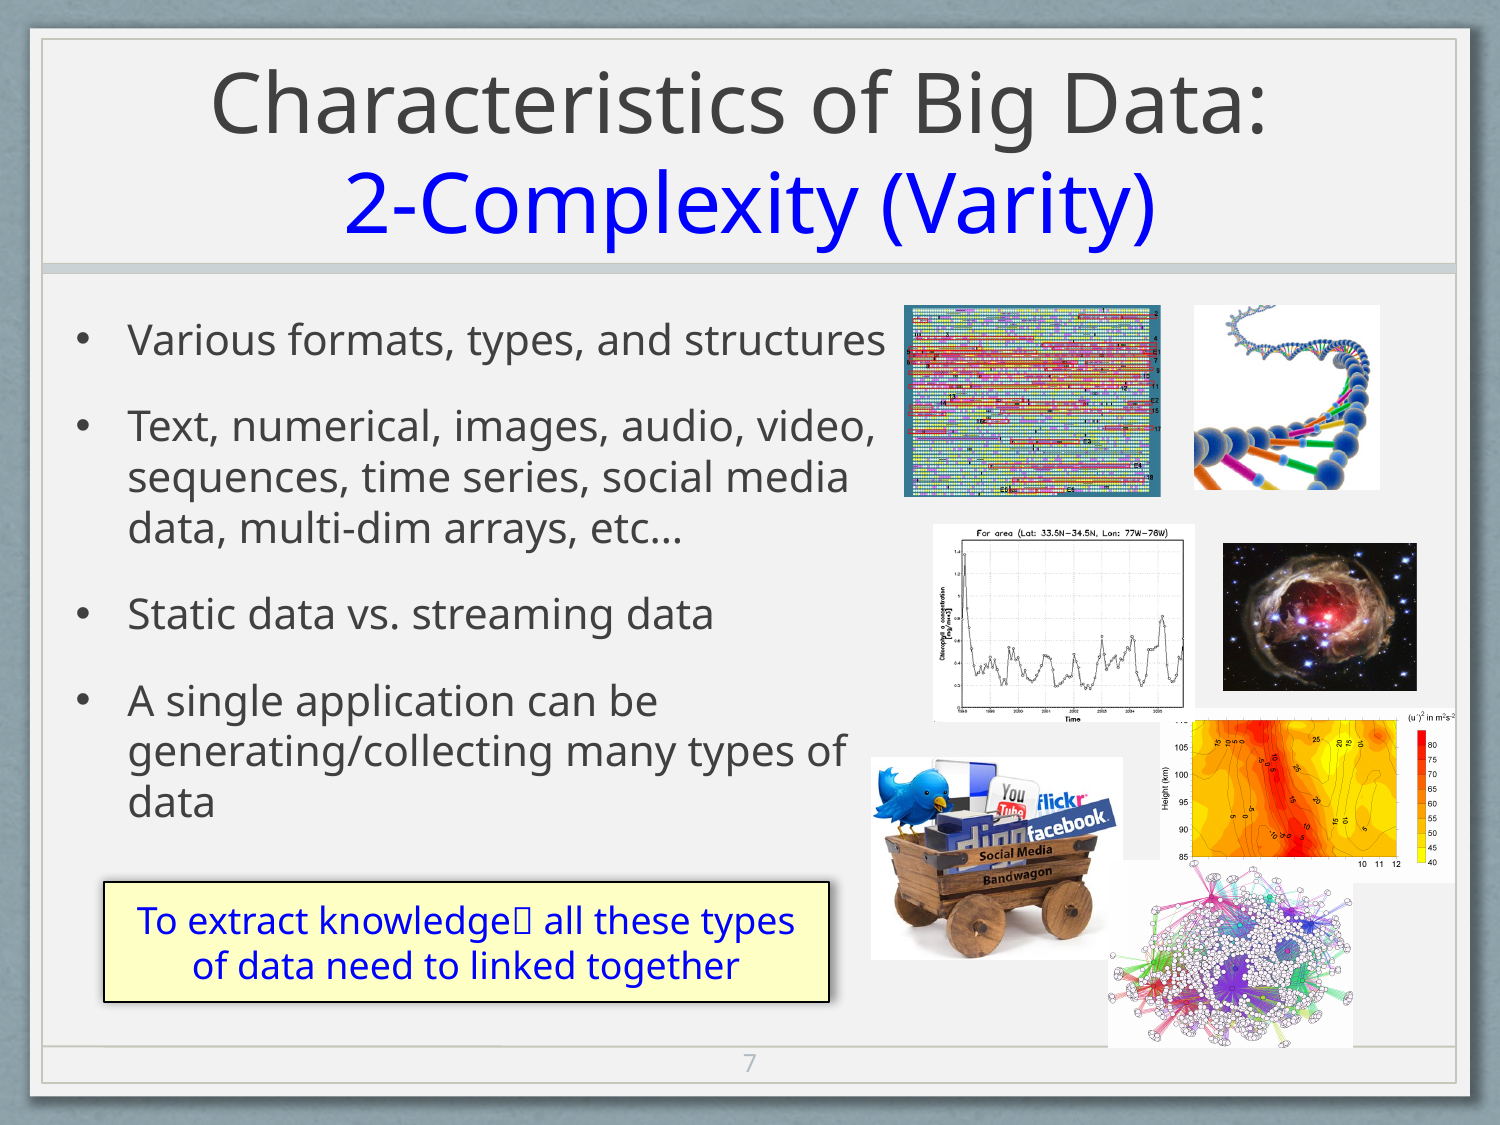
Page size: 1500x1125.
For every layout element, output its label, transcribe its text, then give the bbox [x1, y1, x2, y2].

picture [1222, 542, 1417, 692]
list Various formats, types, and structures Text, numerical, images, audio, video, sequences, time series, social media data, multi-dim arrays, etc… Static data vs. streaming data A single application can be generating/collecting many types of data [60, 305, 905, 845]
picture [1194, 304, 1381, 490]
slide_number 7 [687, 1042, 813, 1088]
title Characteristics of Big Data: 2-Complexity (Varity) [147, 40, 1353, 260]
picture [904, 304, 1161, 498]
text_box To extract knowledge all these types of data need to linked together [103, 881, 830, 1003]
picture [871, 523, 1455, 1049]
